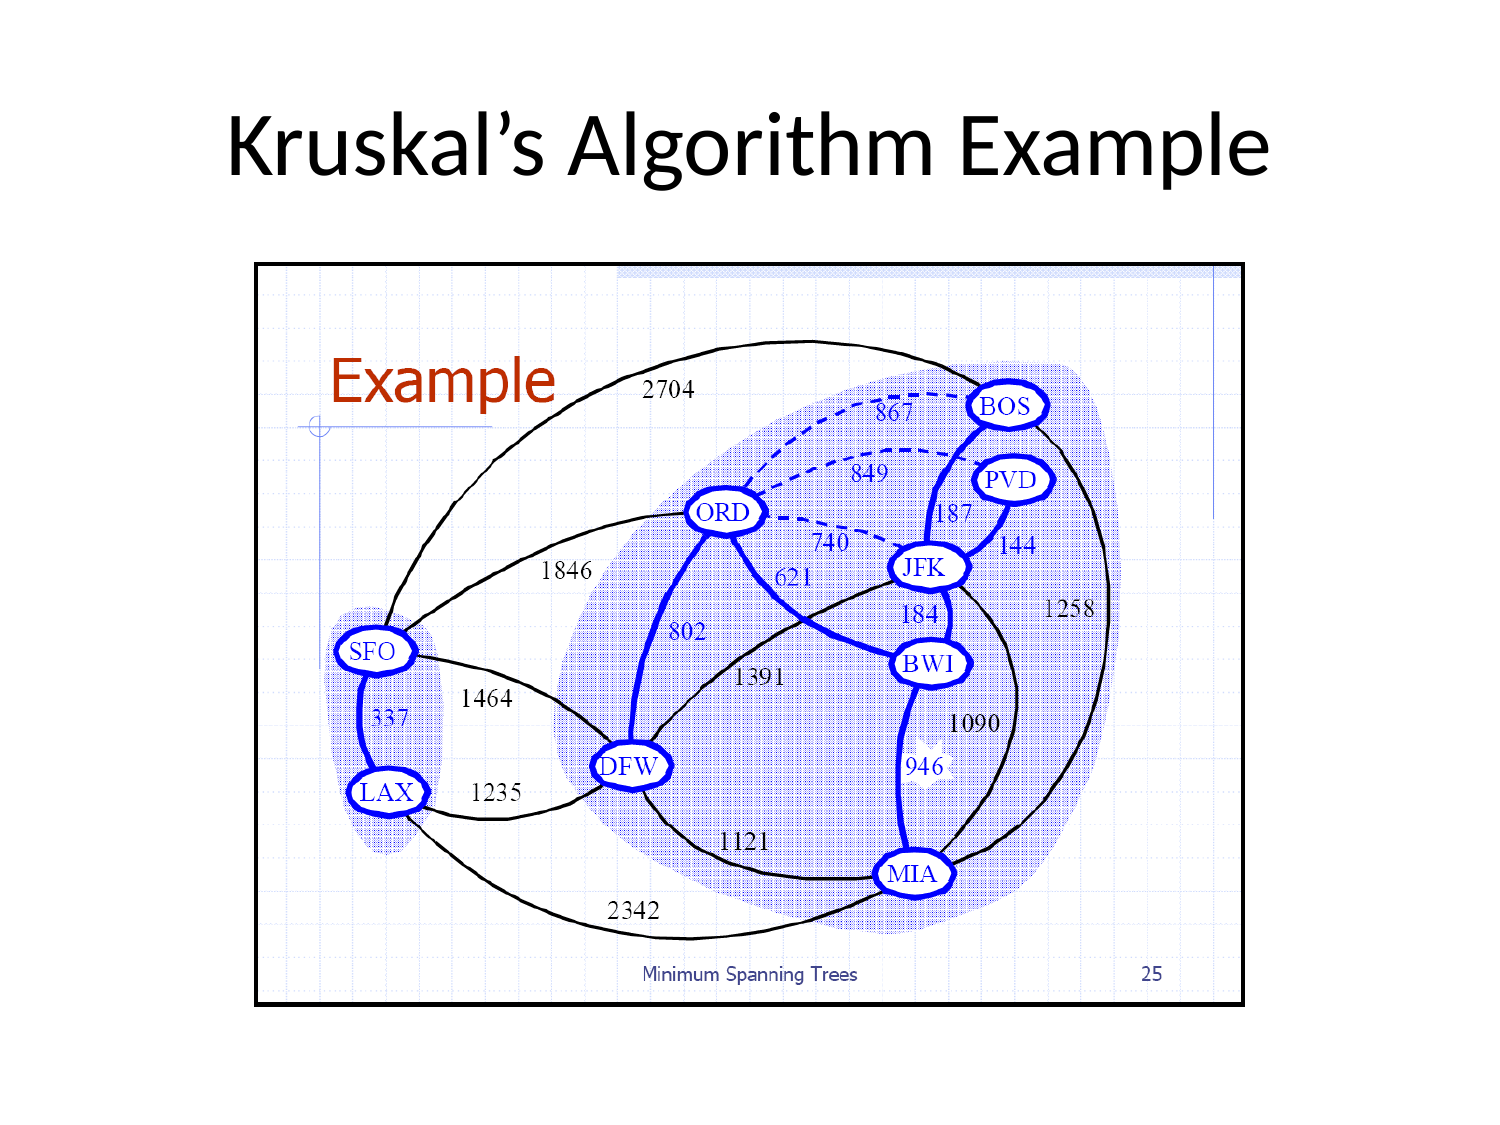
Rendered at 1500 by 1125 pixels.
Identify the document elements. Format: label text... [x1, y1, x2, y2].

title Kruskal’s Algorithm Example [75, 45, 1425, 233]
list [254, 262, 1245, 1007]
